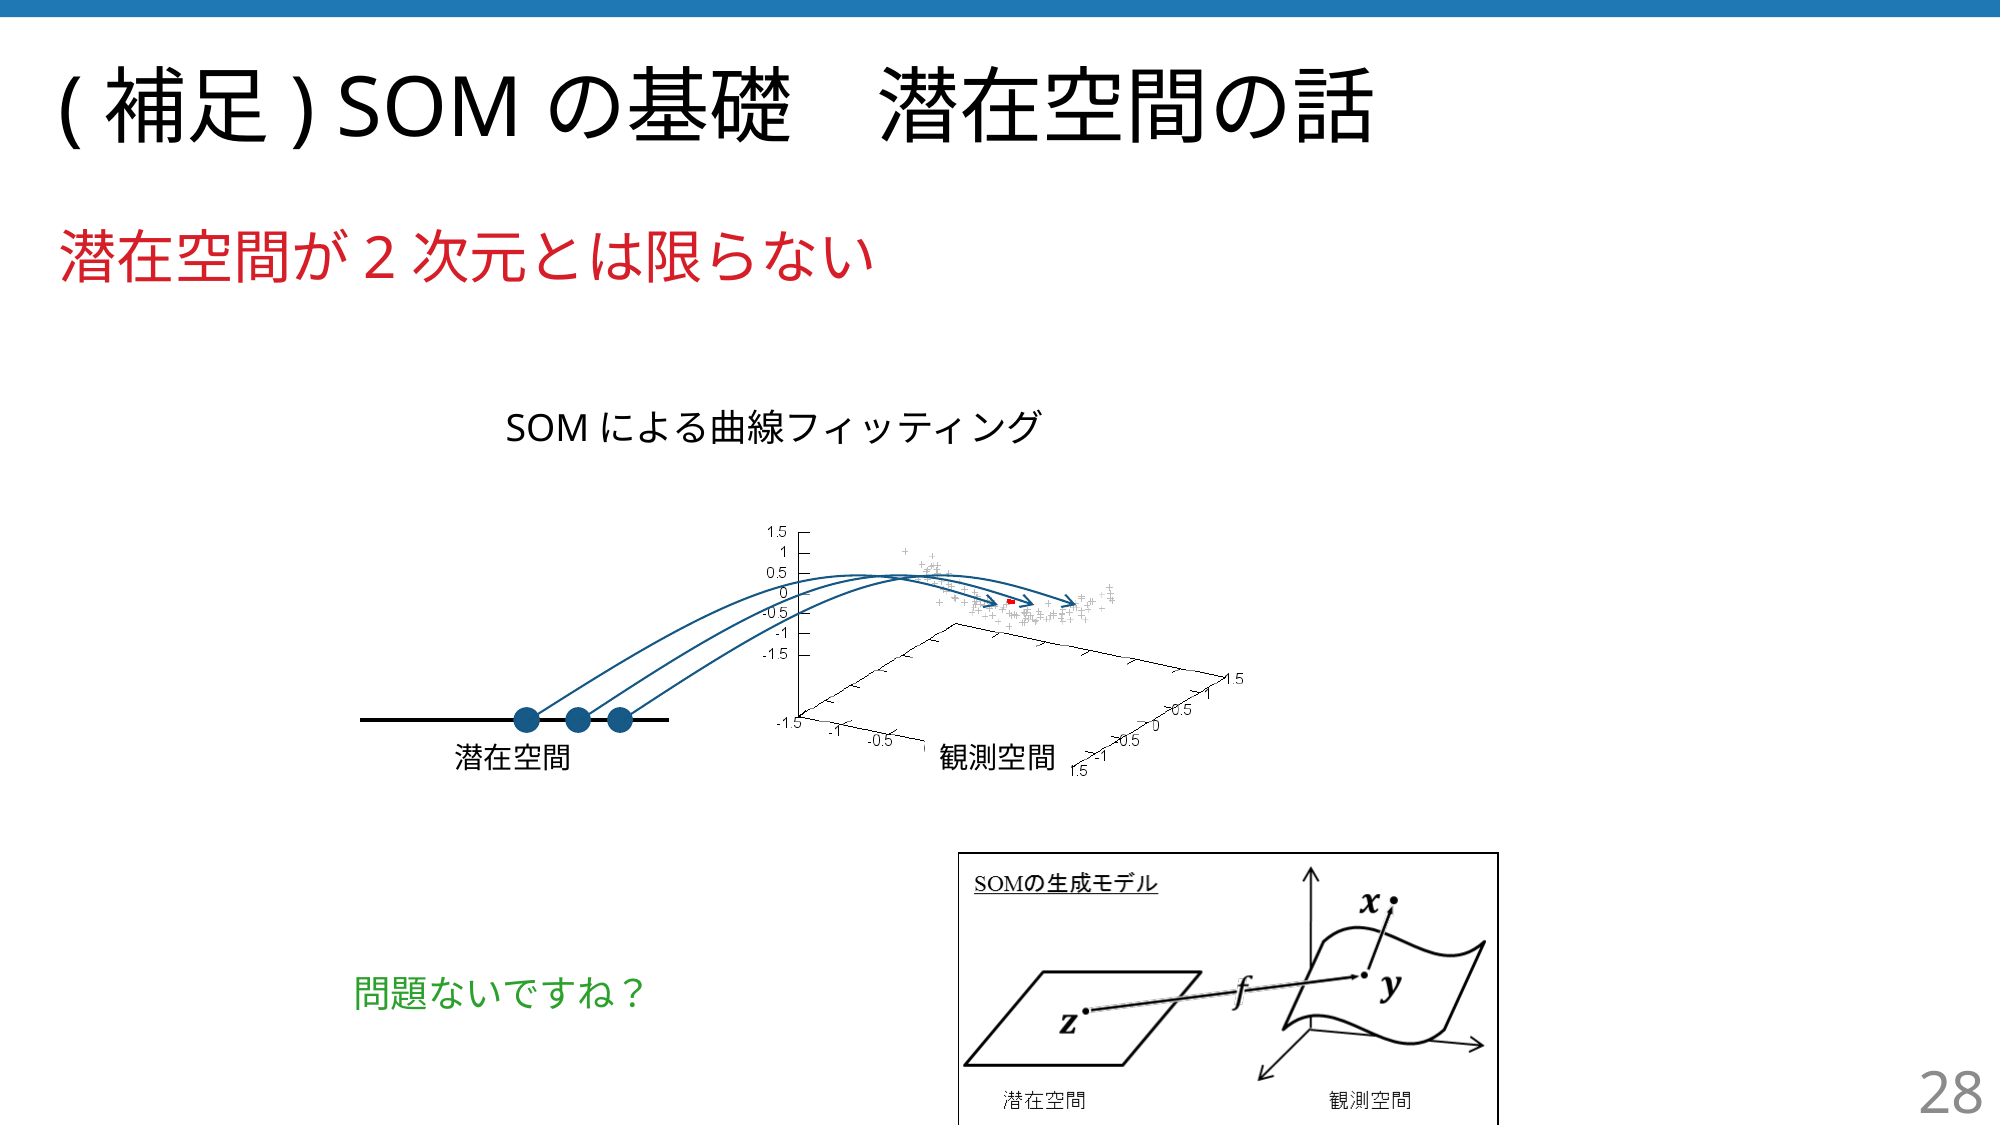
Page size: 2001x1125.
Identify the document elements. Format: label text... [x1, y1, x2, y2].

picture [714, 391, 1308, 836]
picture [959, 853, 1498, 1125]
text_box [999, 575, 1035, 732]
title (補足) SOMの基礎 潜在空間の話 [43, 42, 2000, 177]
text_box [514, 575, 999, 732]
text_box 潜在空間 [439, 731, 587, 782]
text_box SOMによる曲線フィッティング [490, 397, 714, 457]
slide_number 28 [1893, 1065, 2000, 1125]
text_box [1035, 575, 1077, 732]
text_box 問題ないですね？ [338, 963, 668, 1023]
list 潜在空間が2次元とは限らない [43, 177, 2000, 1125]
